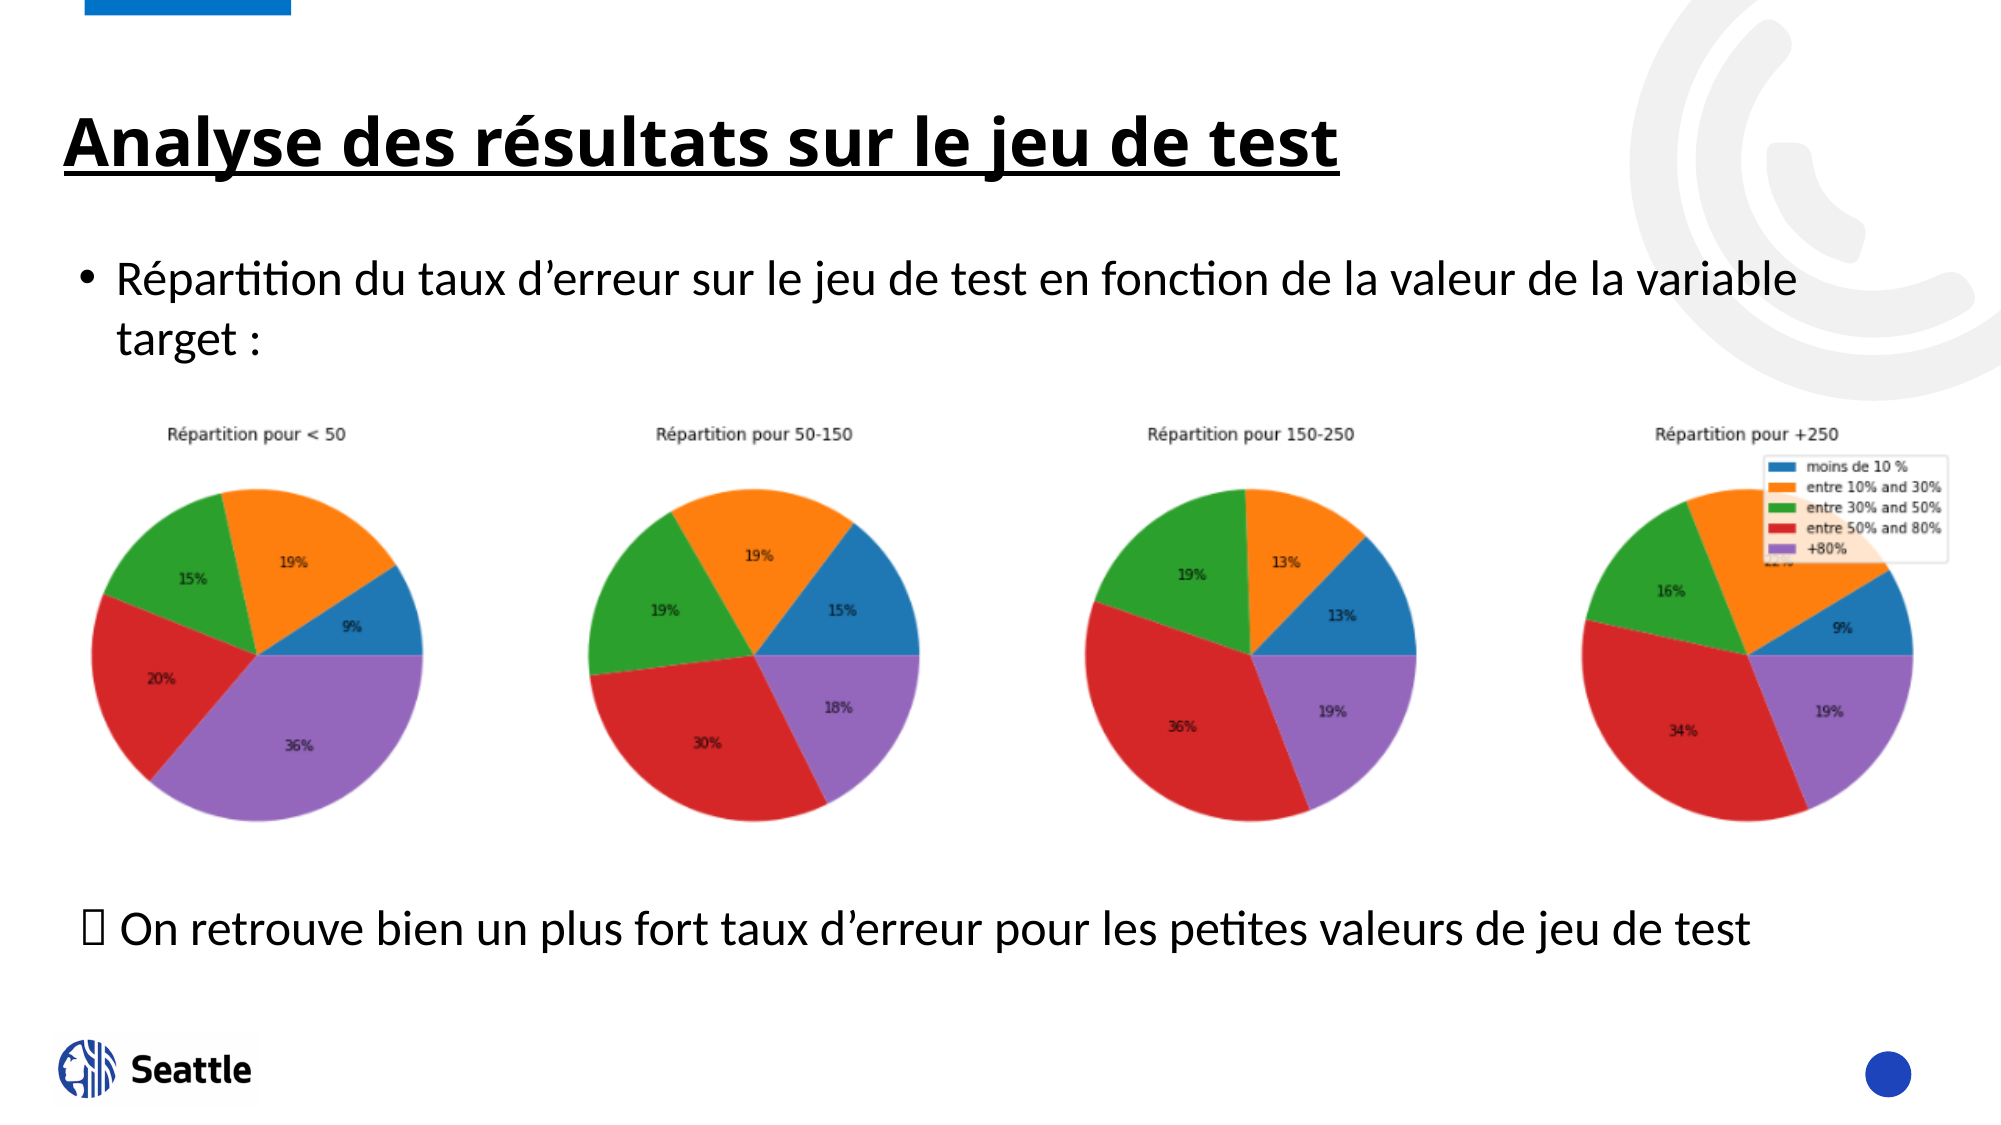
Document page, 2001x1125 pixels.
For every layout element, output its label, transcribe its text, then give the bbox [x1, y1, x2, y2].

text_box  On retrouve bien un plus fort taux d’erreur pour les petites valeurs de jeu de test [63, 888, 1893, 1040]
picture [36, 411, 1964, 887]
text_box Répartition du taux d’erreur sur le jeu de test en fonction de la valeur de la variable target : [63, 238, 1893, 411]
title Analyse des résultats sur le jeu de test [63, 55, 1893, 181]
picture [52, 1033, 259, 1107]
